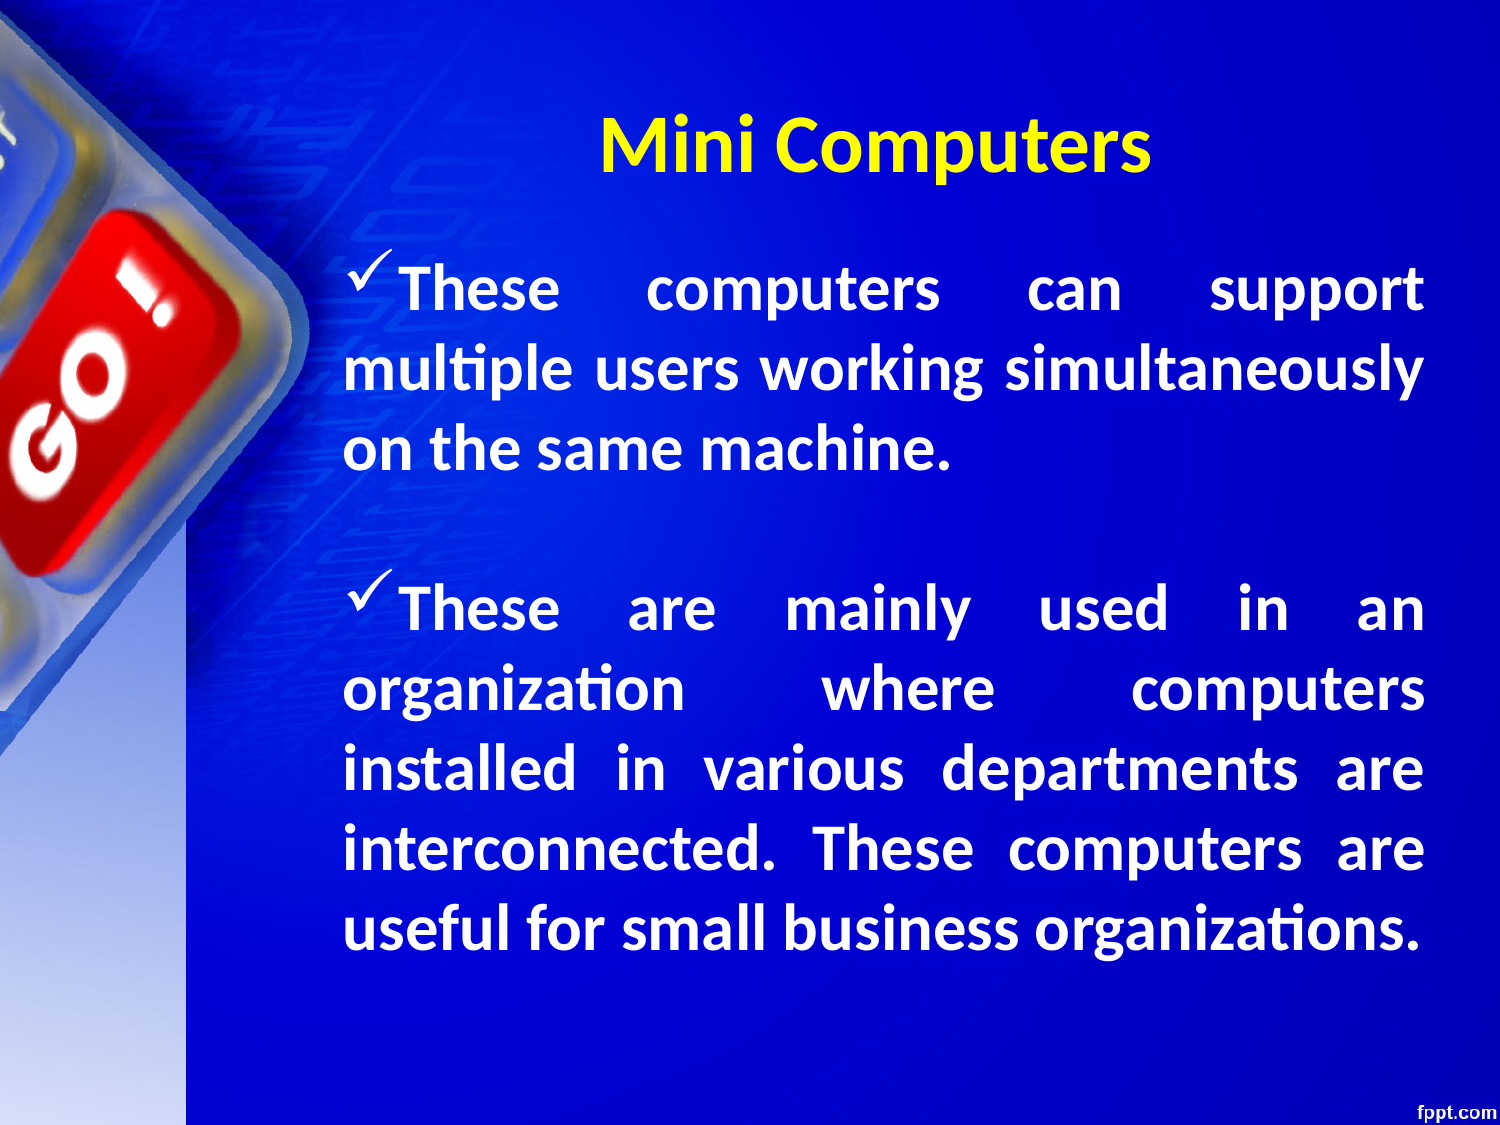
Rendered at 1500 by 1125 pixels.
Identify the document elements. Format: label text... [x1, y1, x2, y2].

picture [0, 0, 1500, 1125]
text_box These computers can support multiple users working simultaneously on the same machine. These are mainly used in an organization where computers installed in various departments are interconnected. These computers are useful for small business organizations. [328, 236, 1442, 972]
title Mini Computers [300, 45, 1452, 233]
